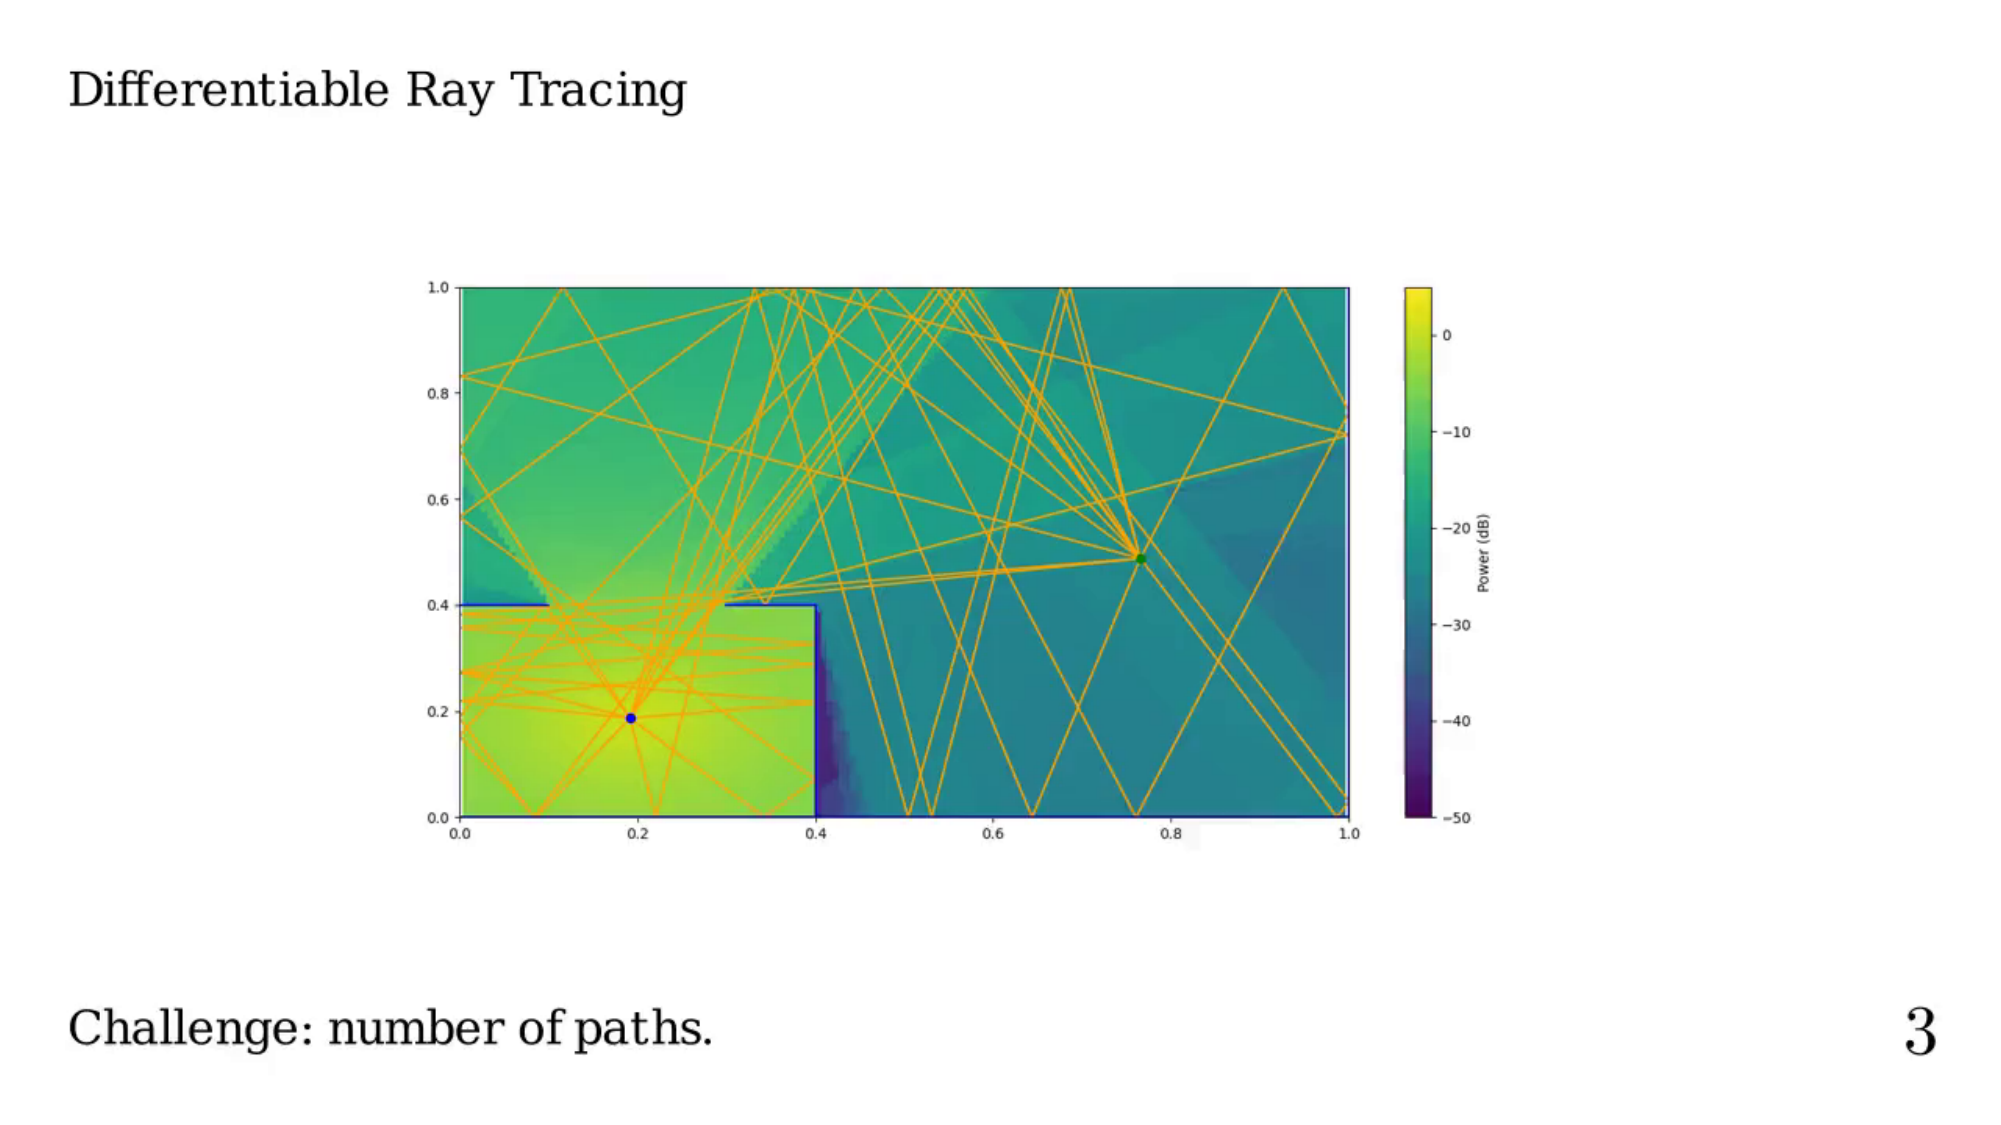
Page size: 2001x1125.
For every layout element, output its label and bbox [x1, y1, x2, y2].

text_box [0, 0, 2000, 1125]
